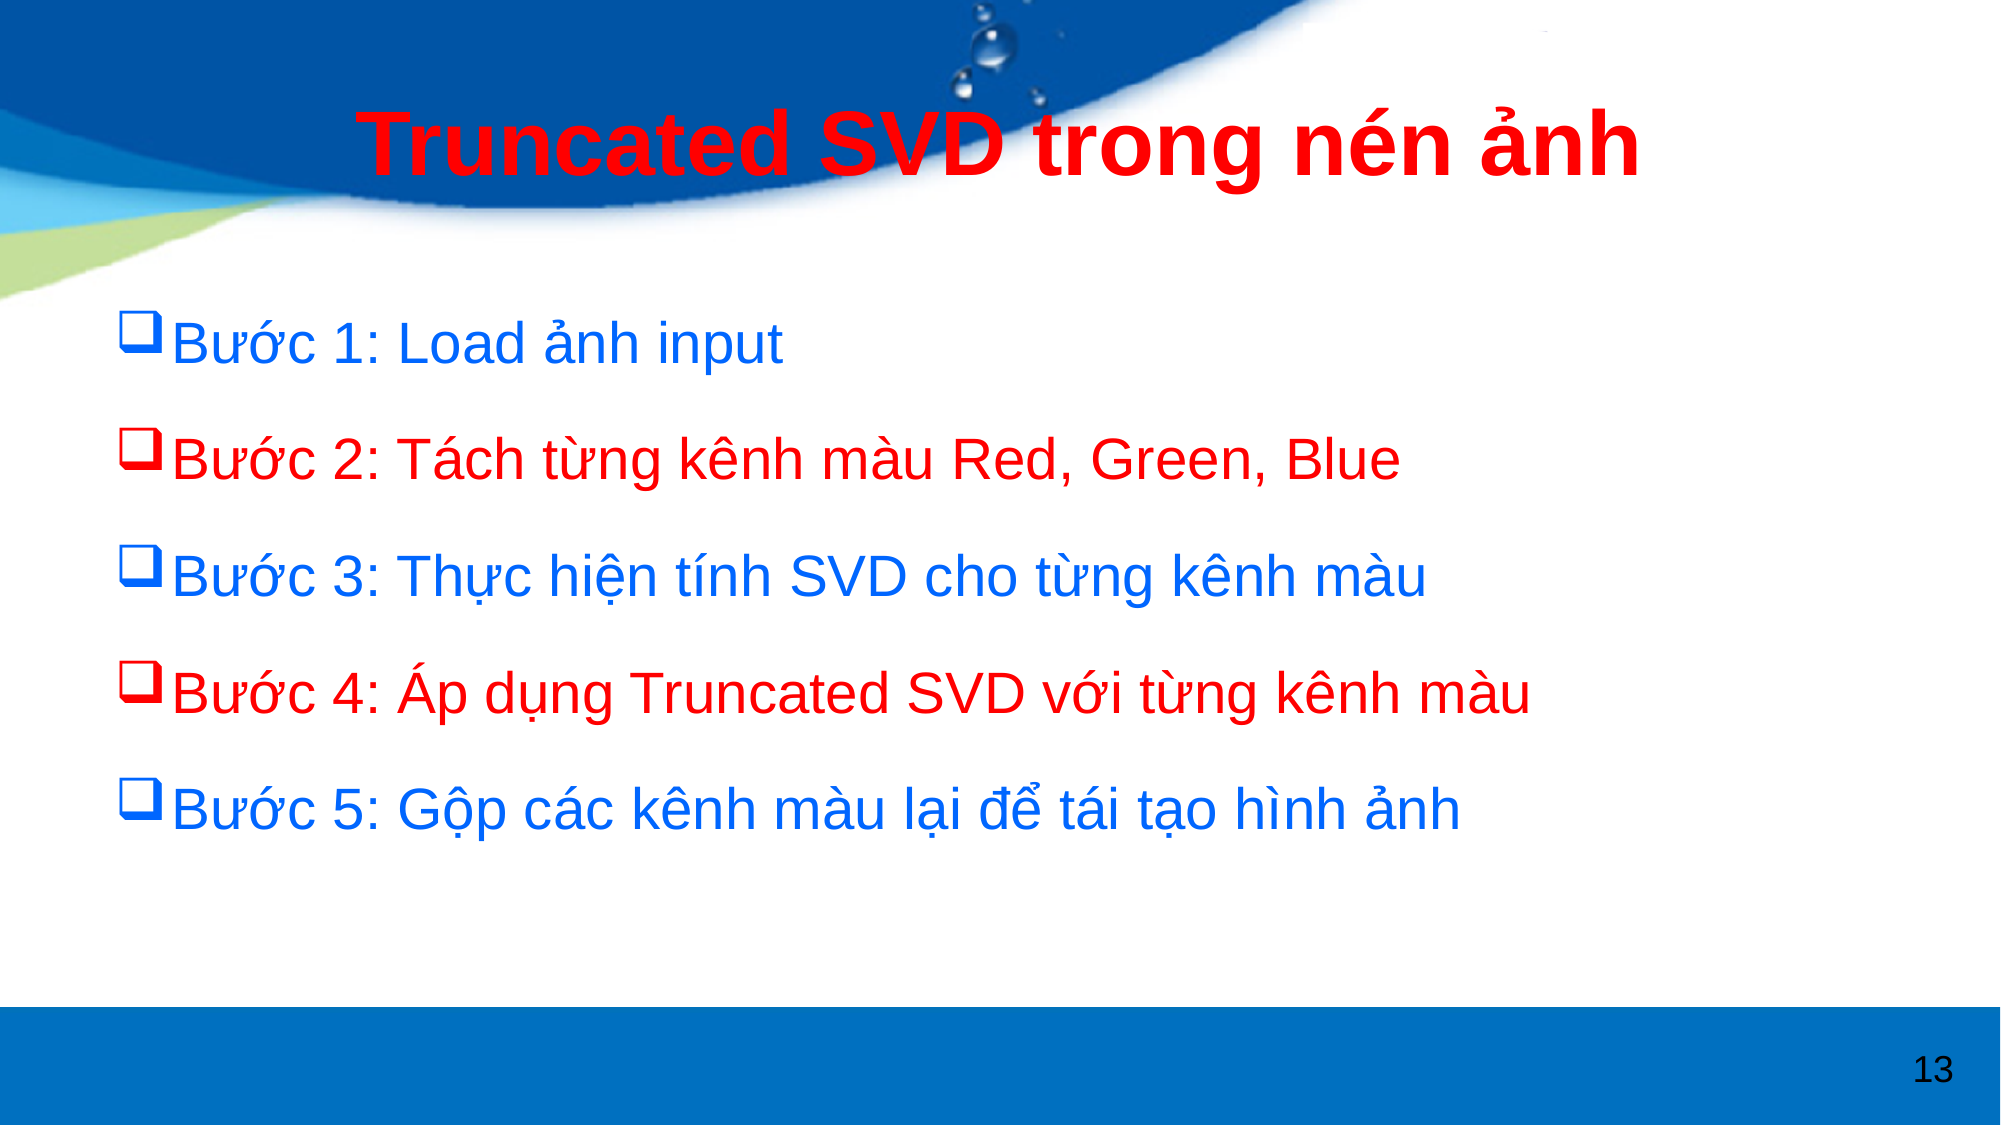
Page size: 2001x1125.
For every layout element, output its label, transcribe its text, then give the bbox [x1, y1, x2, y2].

picture [0, 0, 2001, 1125]
text_box [1559, 13, 1976, 178]
list Bước 1: Load ảnh input Bước 2: Tách từng kênh màu Red, Green, Blue Bước 3: Thực hiện tính SVD cho từng kênh màu Bước 4: Áp dụng Truncated SVD với từng kênh màu Bước 5: Gộp các kênh màu lại để tái tạo hình ảnh [99, 262, 1900, 1005]
title Truncated SVD trong nén ảnh [99, 45, 1900, 233]
